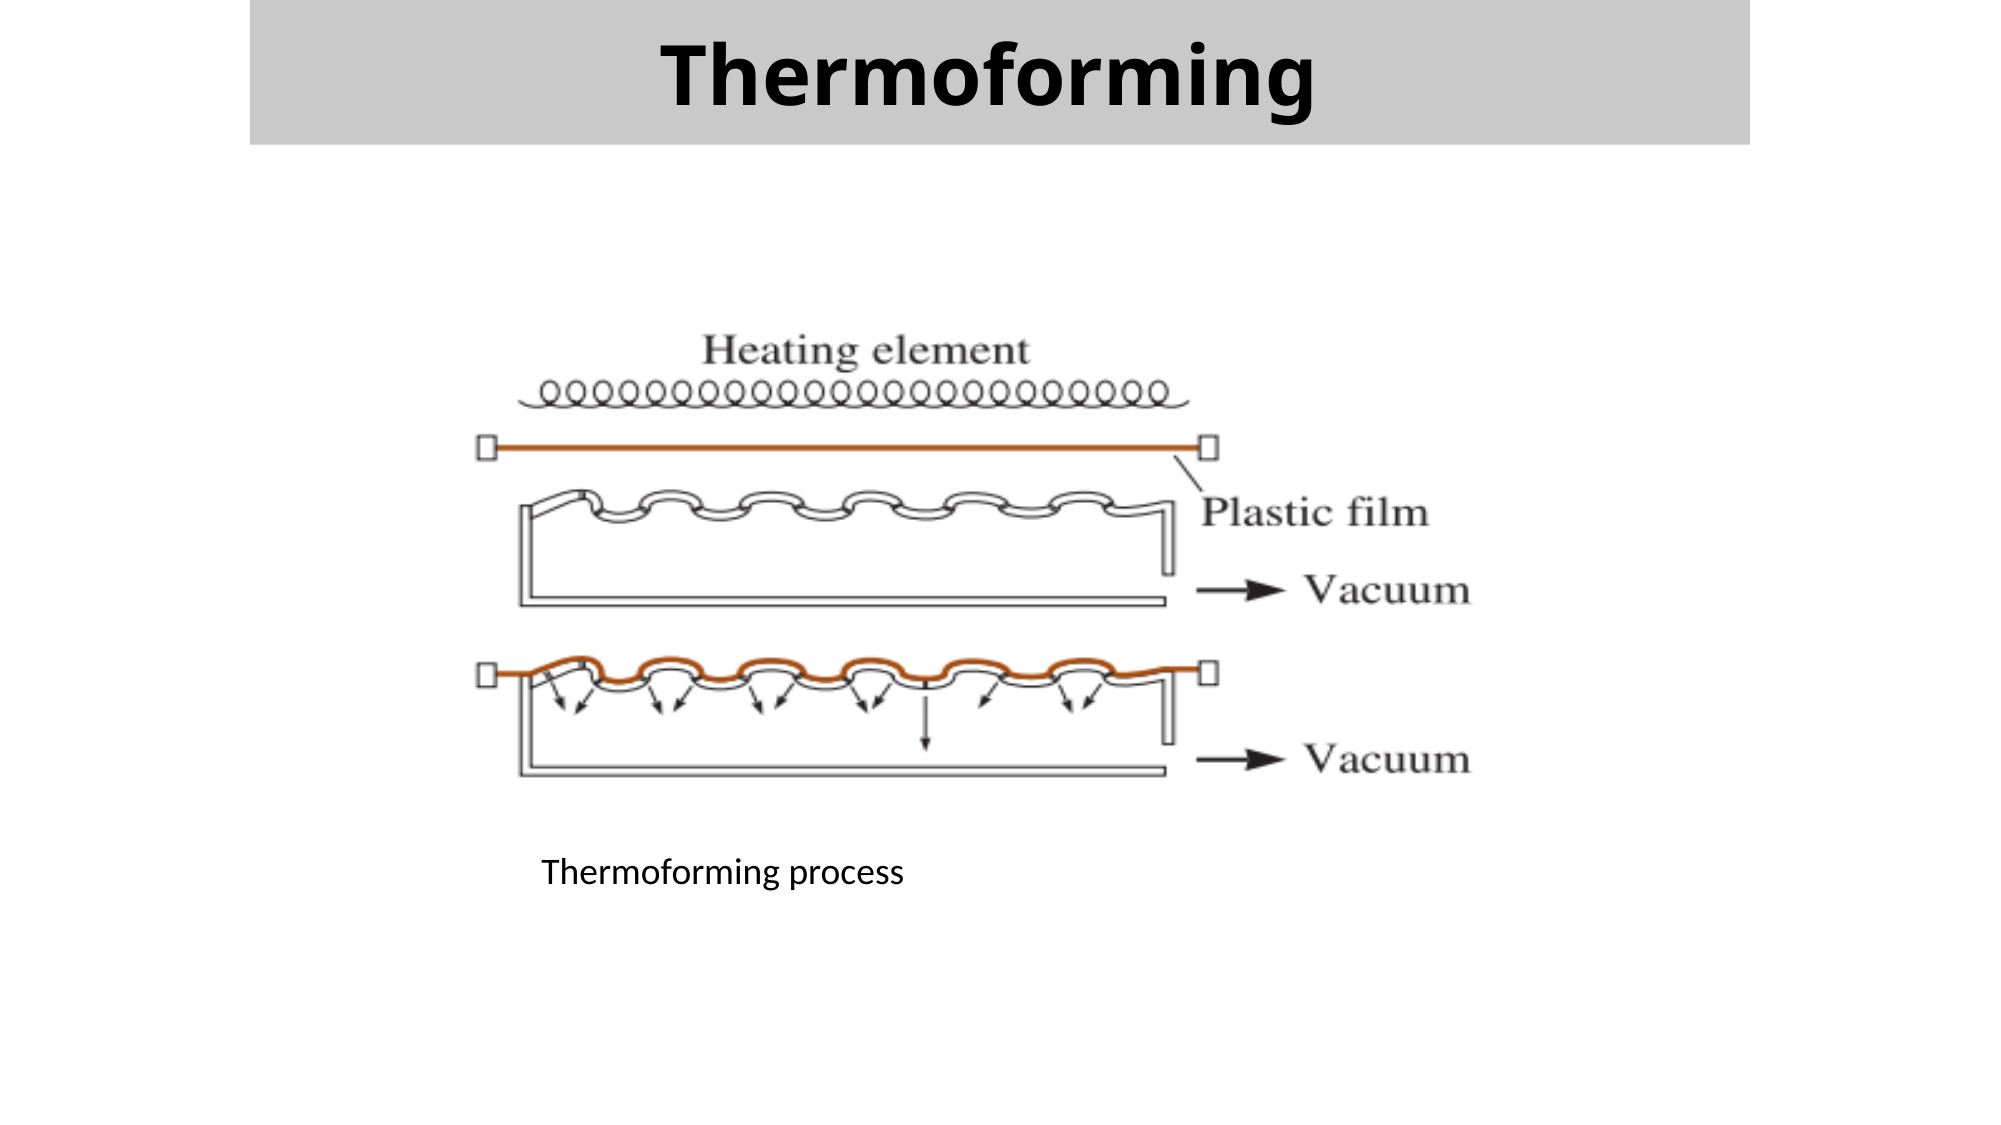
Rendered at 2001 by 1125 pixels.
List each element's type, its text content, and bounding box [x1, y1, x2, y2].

text_box Thermoforming process [526, 839, 1258, 899]
text_box Thermoforming [249, 0, 1750, 145]
picture [428, 292, 1572, 799]
